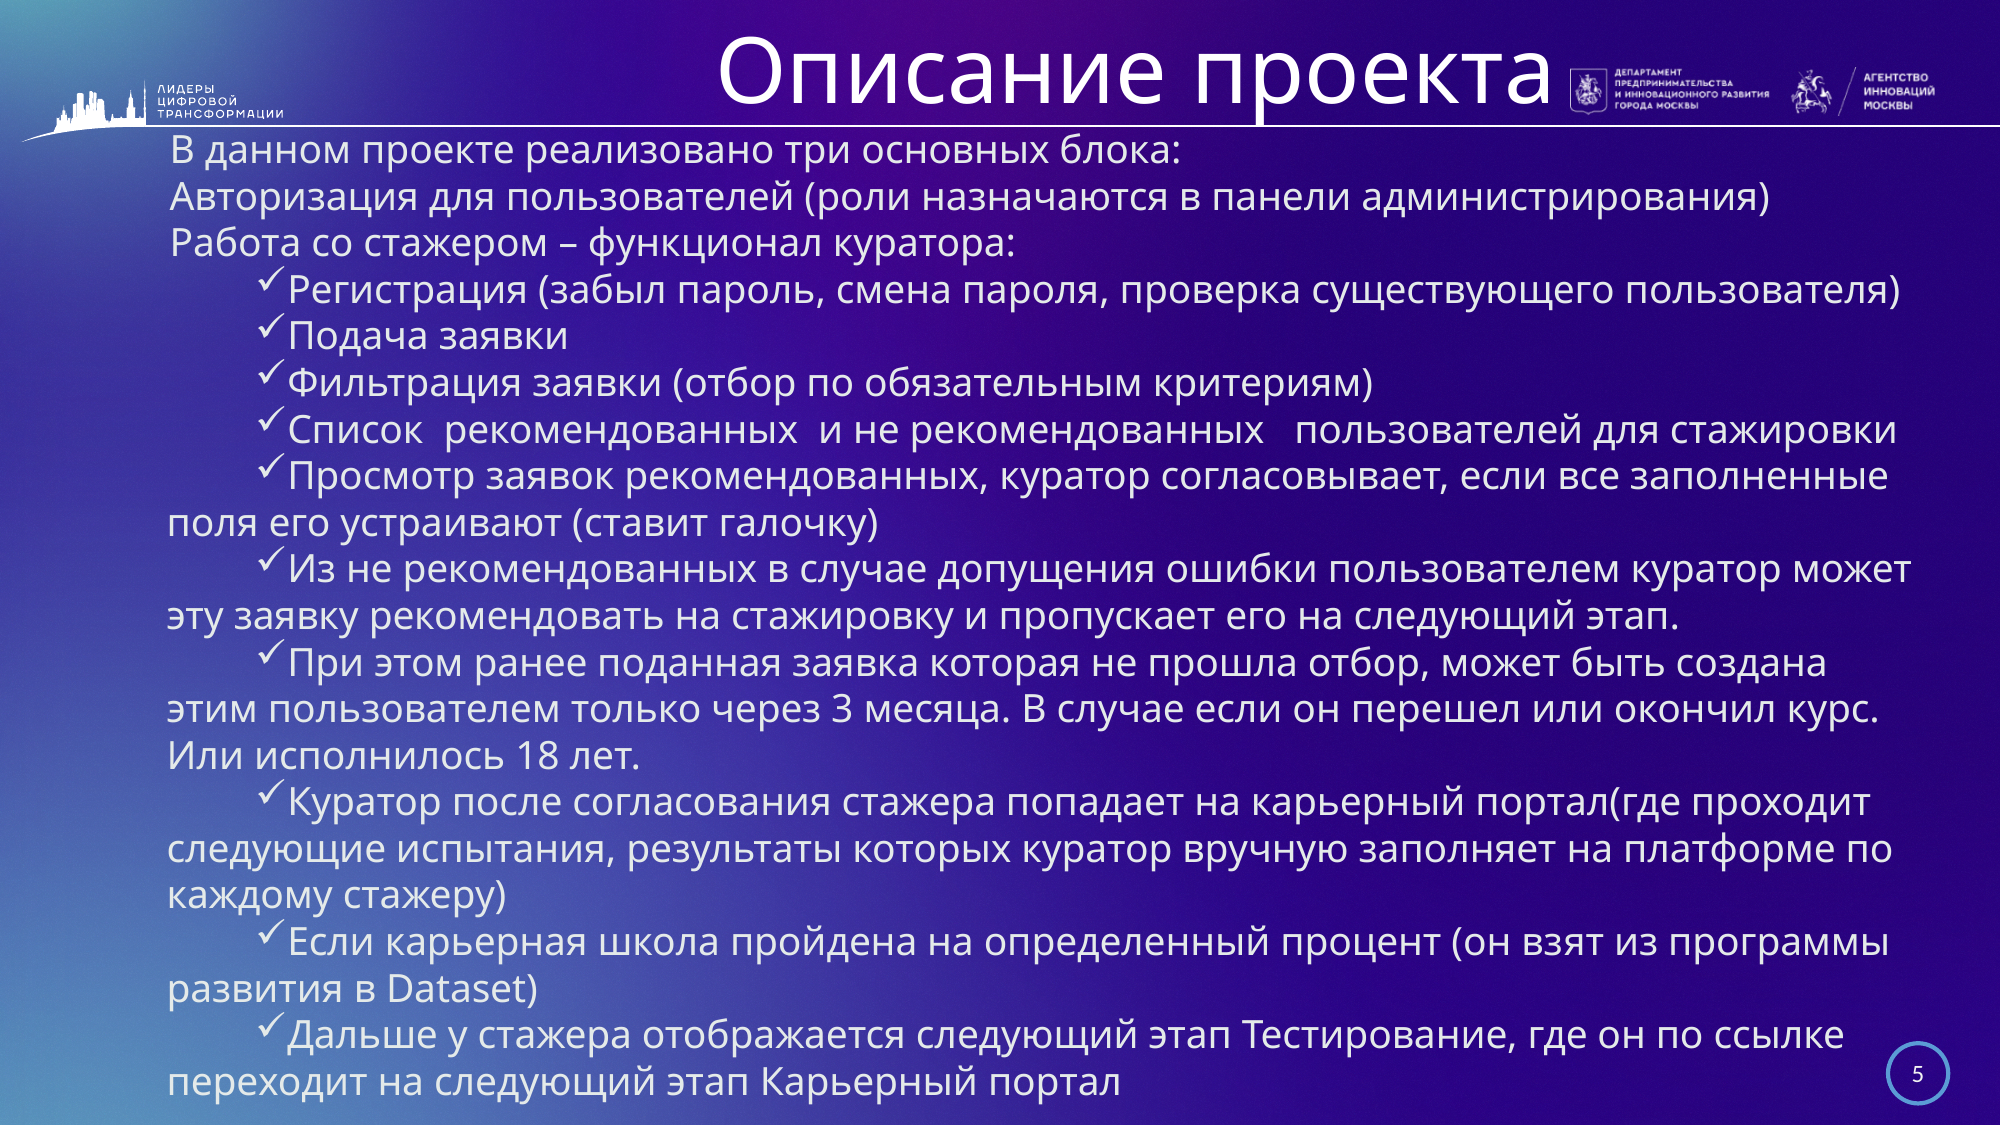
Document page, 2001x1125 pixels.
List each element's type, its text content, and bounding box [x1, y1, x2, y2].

text_box В данном проекте реализовано три основных блока: Авторизация для пользователей (роли назначаются в панели администрирования) Работа со стажером – функционал куратора: Регистрация (забыл пароль, смена пароля, проверка существующего пользователя) Подача заявки Фильтрация заявки (отбор по обязательным критериям) Список рекомендованных и не рекомендованных пользователей для стажировки Просмотр заявок рекомендованных, куратор согласовывает, если все заполненные поля его устраивают (ставит галочку) Из не рекомендованных в случае допущения ошибки пользователем куратор может эту заявку рекомендовать на стажировку и пропускает его на следующий этап. При этом ранее поданная заявка которая не прошла отбор, может быть создана этим пользователем только через 3 месяца. В случае если он перешел или окончил курс. Или исполнилось 18 лет. Куратор после согласования стажера попадает на карьерный портал(где проходит следующие испытания, результаты которых куратор вручную заполняет на платформе по каждому стажеру) Если карьерная школа пройдена на определенный процент (он взят из программы развития в Dataset) Дальше у стажера отображается следующий этап Тестирование, где он по ссылке переходит на следующий этап Карьерный портал [95, 117, 1935, 1111]
title Описание проекта [327, 69, 1945, 131]
picture [0, 0, 2000, 1125]
slide_number 5 [1872, 1042, 1964, 1103]
